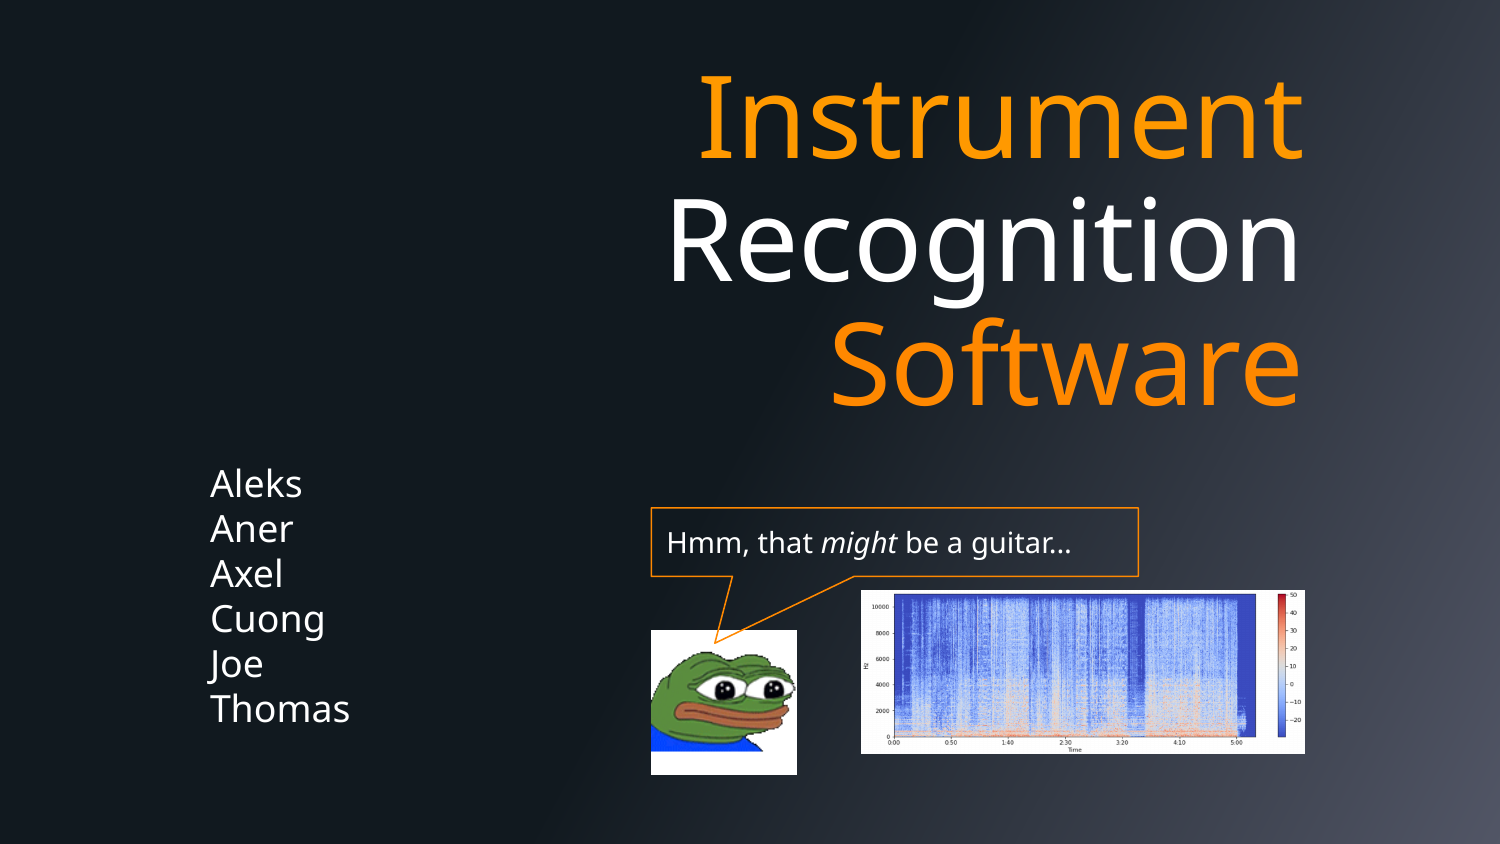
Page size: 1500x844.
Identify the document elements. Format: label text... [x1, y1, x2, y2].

picture [651, 629, 797, 776]
text_box Hmm, that might be a guitar... [651, 507, 1139, 628]
picture [860, 589, 1306, 754]
text_box Aleks Aner Axel Cuong Joe Thomas [194, 514, 732, 741]
text_box Instrument Recognition Software [194, 59, 1305, 514]
